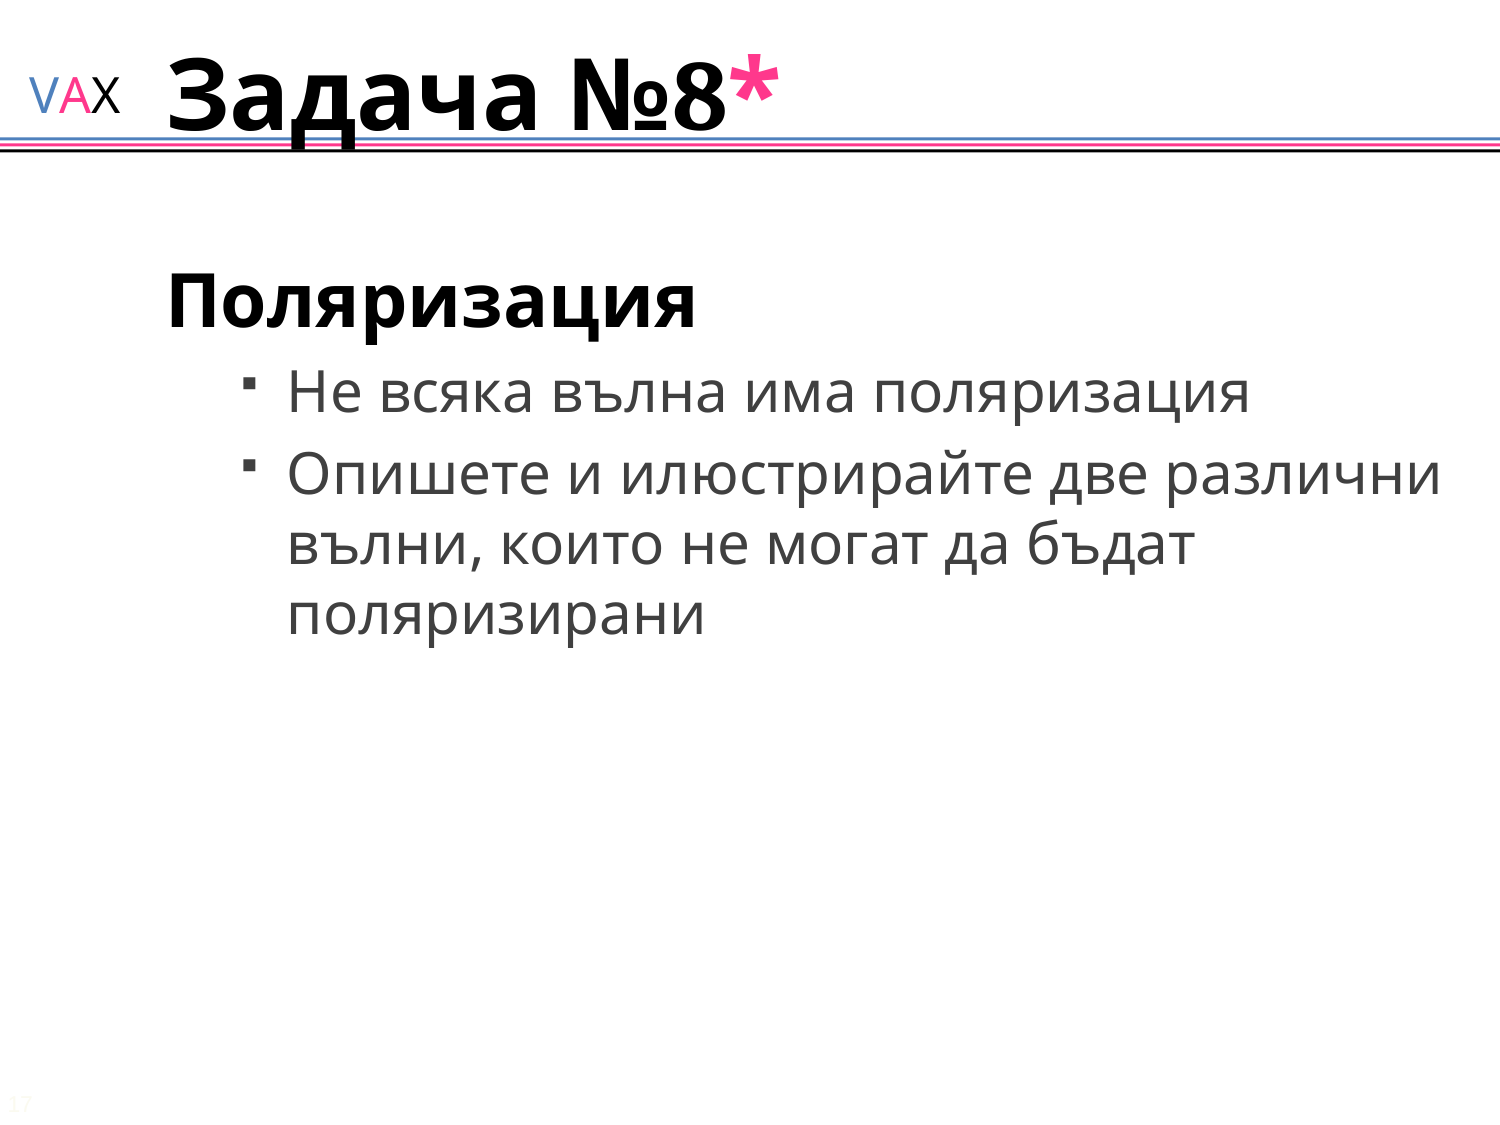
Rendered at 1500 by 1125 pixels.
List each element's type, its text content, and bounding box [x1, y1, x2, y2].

title Задача №8* [0, 37, 1500, 144]
list Поляризация Не всяка вълна има поляризация Опишете и илюстрирайте две различни вълни, които не могат да бъдат поляризирани [150, 200, 1488, 1113]
